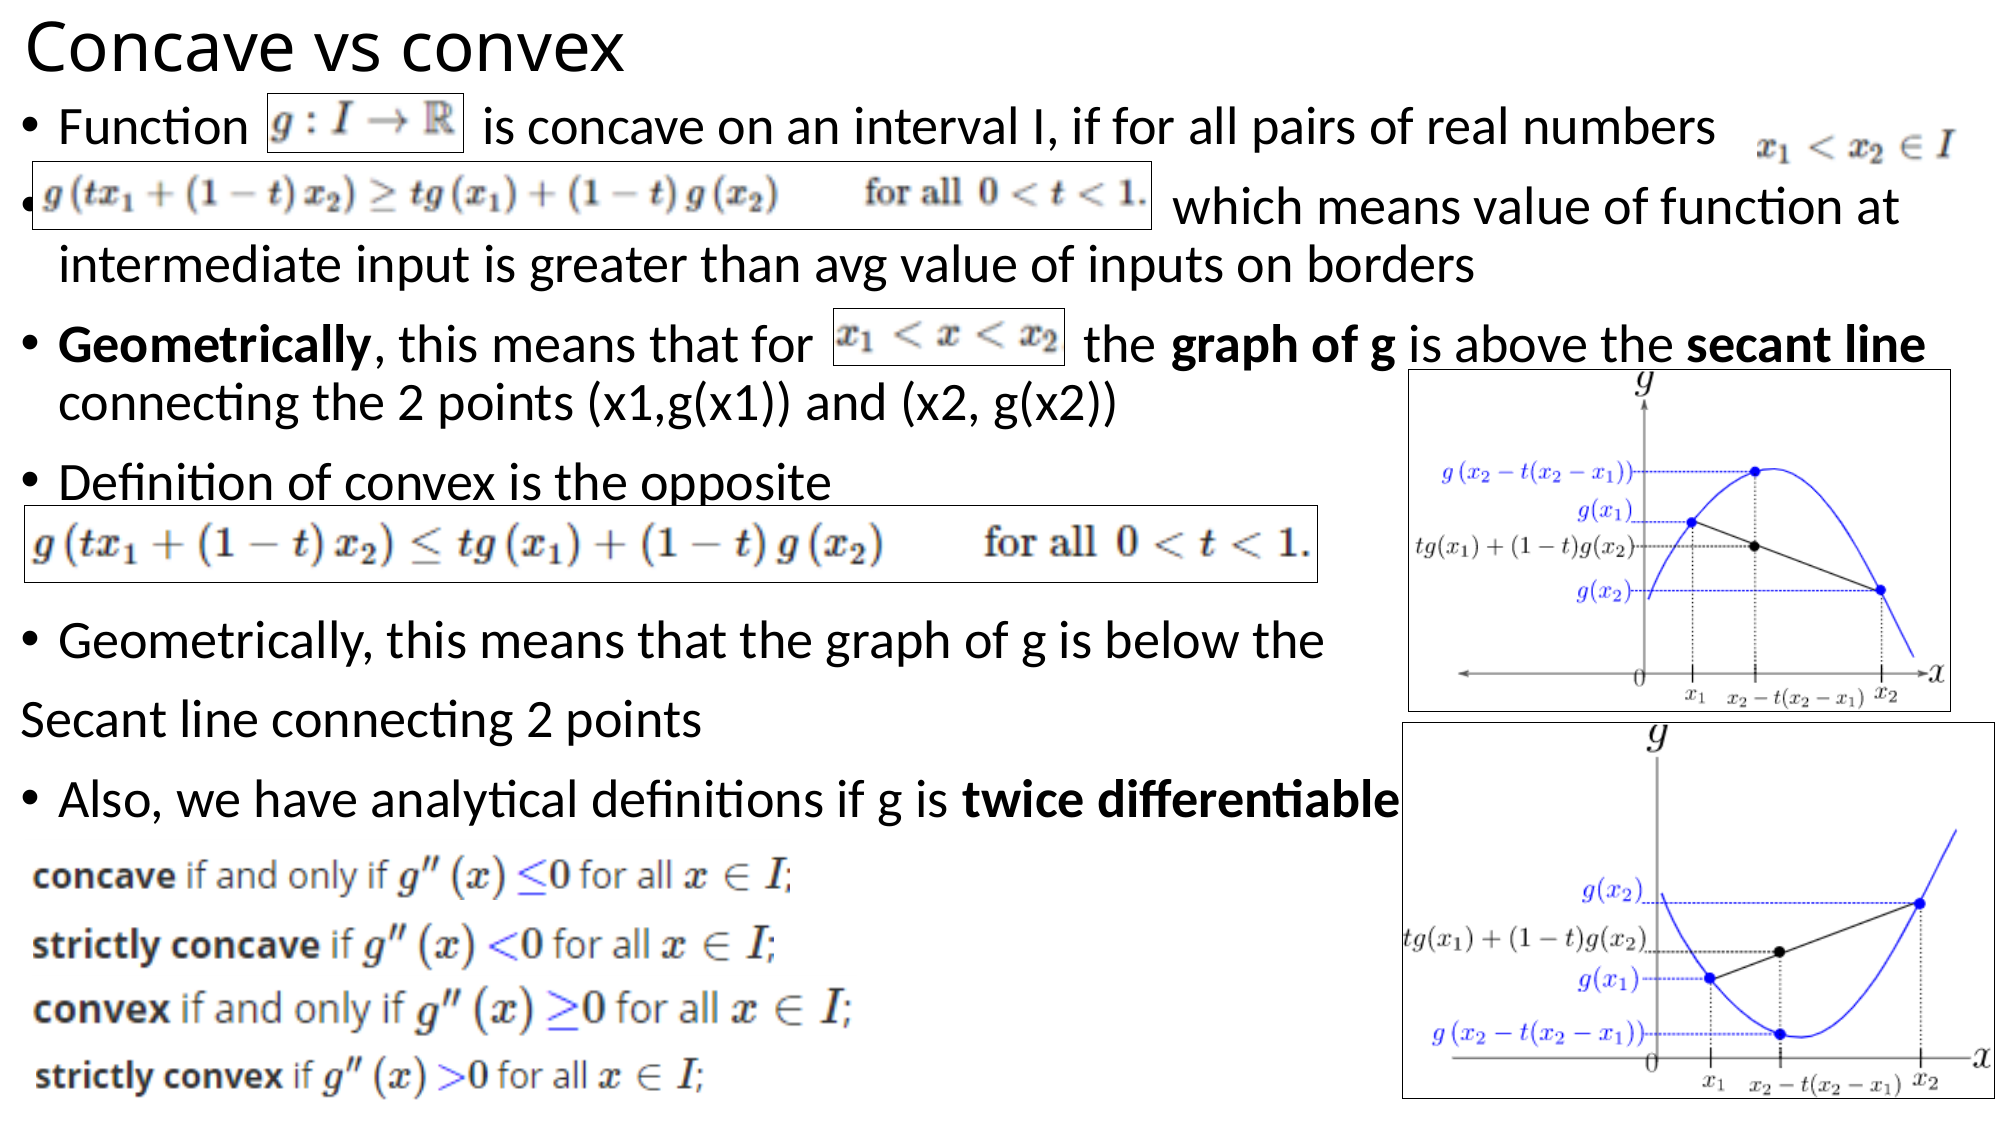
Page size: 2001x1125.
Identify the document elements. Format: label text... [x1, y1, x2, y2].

picture [33, 919, 774, 973]
picture [32, 161, 1152, 230]
picture [32, 974, 857, 1041]
list Function is concave on an interval I, if for all pairs of real numbers which means value of function at intermediate input is greater than avg value of inputs on borders Geometrically, this means that for the graph of g is above the secant line connecting the 2 points (x1,g(x1)) and (x2, g(x2)) Definition of convex is the opposite Geometrically, this means that the graph of g is below the Secant line connecting 2 points Also, we have analytical definitions if g is twice differentiable [5, 90, 1971, 1072]
picture [36, 1050, 712, 1106]
picture [833, 308, 1065, 366]
picture [1757, 120, 1962, 172]
picture [1402, 722, 1995, 1099]
picture [267, 93, 464, 153]
picture [25, 838, 790, 900]
picture [1408, 369, 1951, 712]
title Concave vs convex [9, 4, 1973, 95]
picture [24, 505, 1318, 583]
